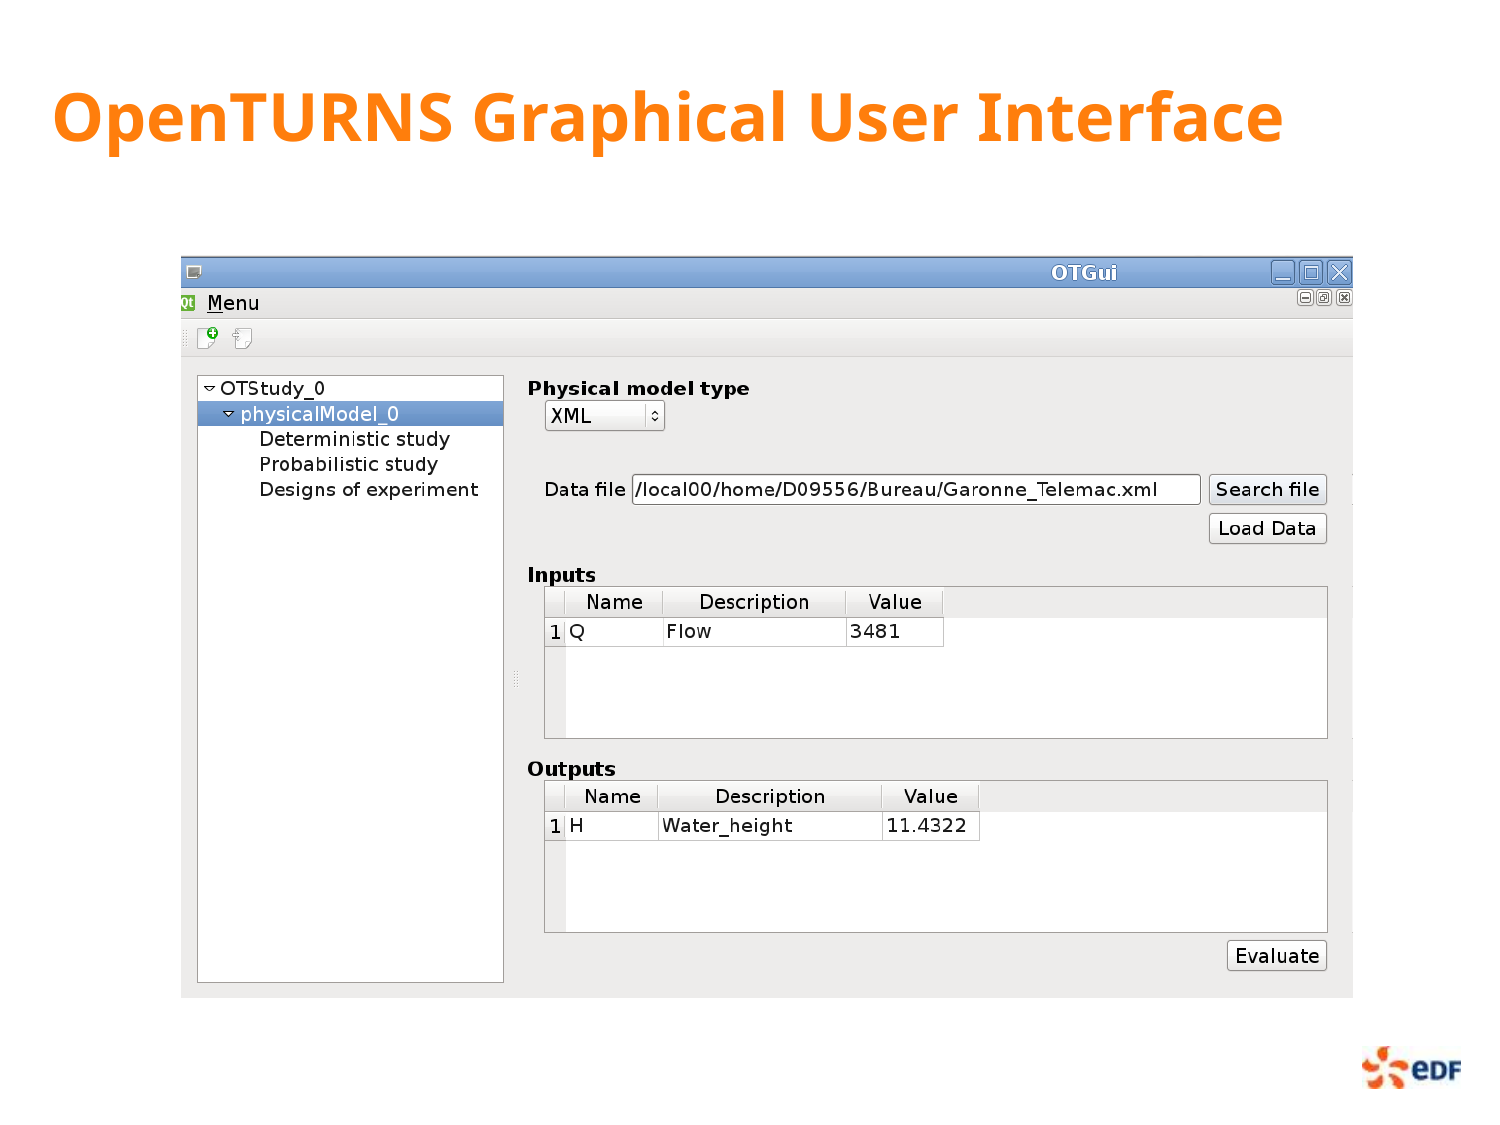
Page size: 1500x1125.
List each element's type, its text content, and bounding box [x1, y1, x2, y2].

title OpenTURNS Graphical User Interface [51, 35, 1450, 195]
picture [1362, 1046, 1461, 1089]
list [181, 255, 1353, 999]
